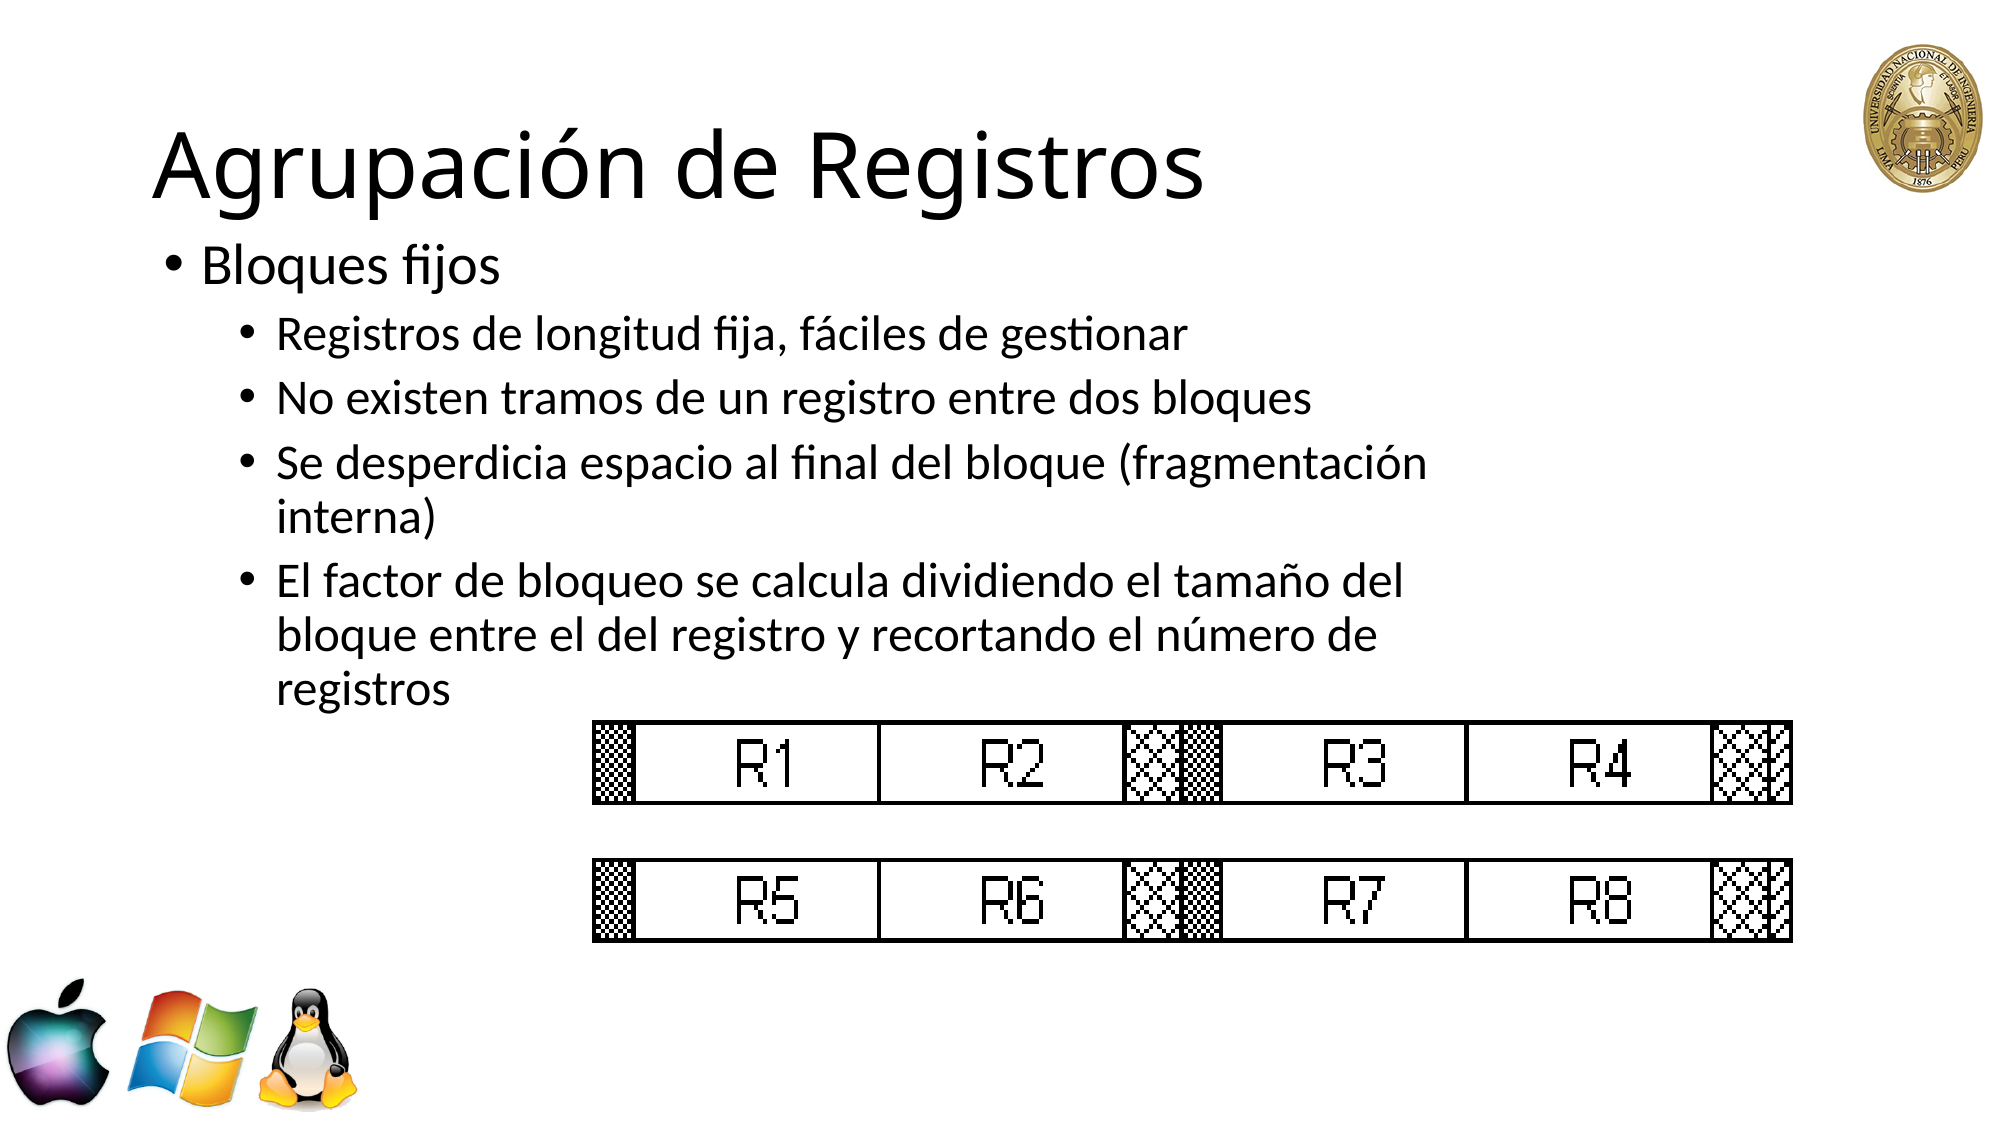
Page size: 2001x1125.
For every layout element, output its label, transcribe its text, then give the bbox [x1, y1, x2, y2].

picture [1, 973, 363, 1113]
picture [1862, 40, 1986, 196]
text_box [588, 716, 1798, 948]
title Agrupación de Registros [137, 59, 1863, 278]
list Bloques fijos Registros de longitud fija, fáciles de gestionar No existen tramos de un registro entre dos bloques Se desperdicia espacio al final del bloque (fragmentación interna) El factor de bloqueo se calcula dividiendo el tamaño del bloque entre el del registro y recortando el número de registros [148, 226, 1563, 863]
